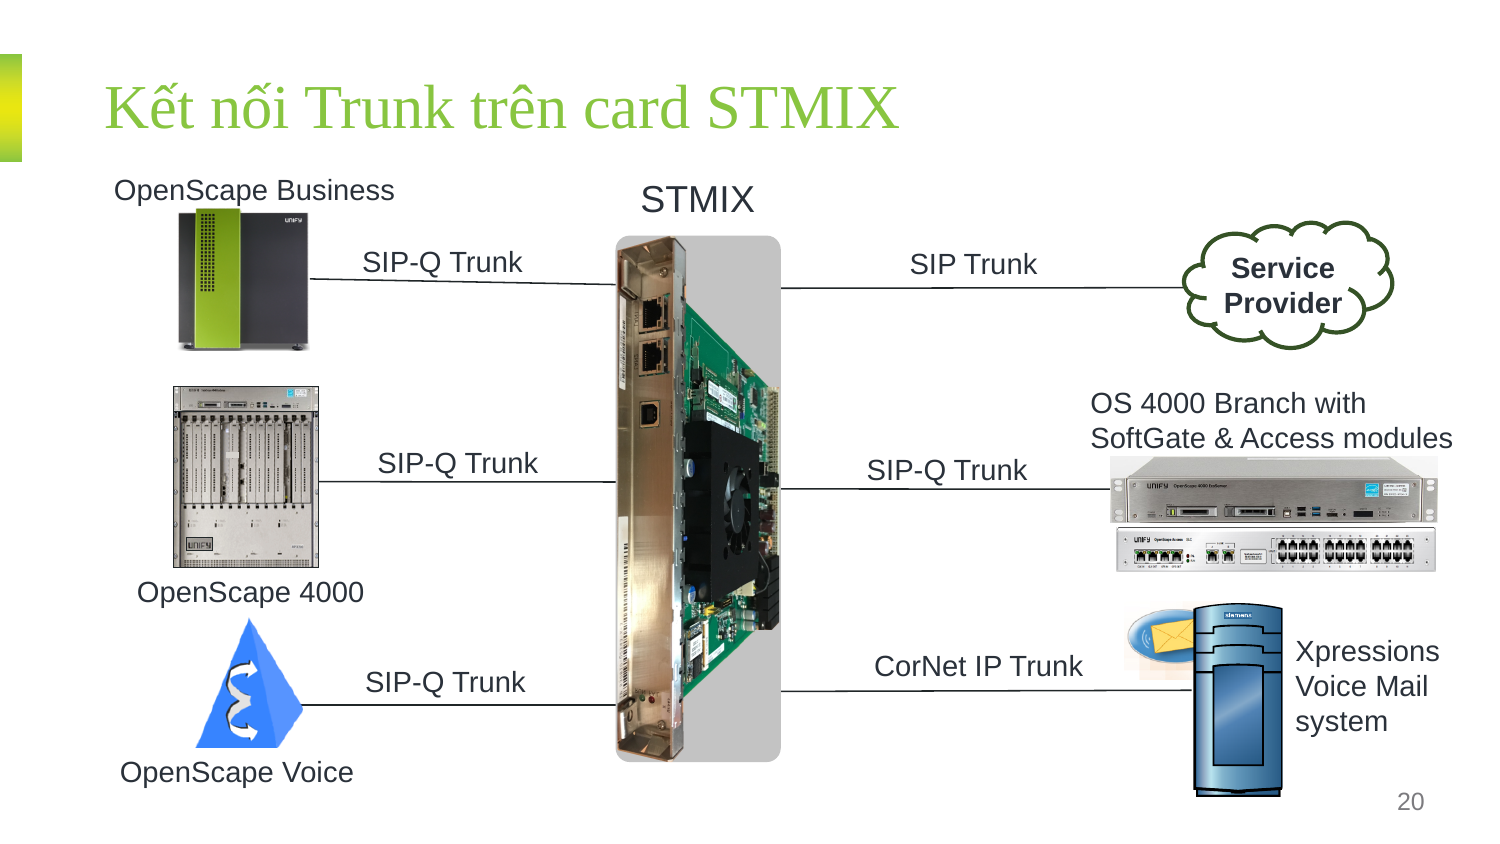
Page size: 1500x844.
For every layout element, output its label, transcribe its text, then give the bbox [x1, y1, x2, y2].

slide_number 20 [1149, 796, 1426, 823]
text_box SIP-Q Trunk [362, 437, 429, 479]
text_box Xpressions Voice Mail system [1290, 624, 1500, 745]
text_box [315, 278, 697, 287]
text_box OpenScape 4000 [122, 565, 437, 616]
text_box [173, 386, 319, 569]
picture [434, 235, 962, 763]
text_box SIP-Q Trunk [350, 655, 579, 704]
text_box OS 4000 Branch with SoftGate & Access modules [1075, 377, 1470, 462]
text_box SIP-Q Trunk [967, 443, 1081, 487]
text_box [1209, 220, 1380, 241]
text_box SIP Trunk [894, 237, 1075, 286]
text_box CorNet IP Trunk [859, 640, 1110, 688]
picture [195, 617, 303, 748]
text_box [1391, 270, 1395, 296]
text_box Service Provider [1175, 241, 1391, 327]
picture [0, 54, 22, 162]
text_box STMIX [625, 167, 771, 228]
picture [1123, 601, 1285, 798]
title Kết nối Trunk trên card STMIX [104, 44, 1402, 173]
text_box SIP-Q Trunk [347, 235, 576, 277]
picture [1110, 456, 1438, 523]
text_box OpenScape Business [99, 164, 414, 214]
text_box OpenScape Voice [104, 745, 437, 796]
picture [1116, 526, 1436, 572]
picture [176, 206, 311, 351]
text_box [1206, 327, 1358, 351]
